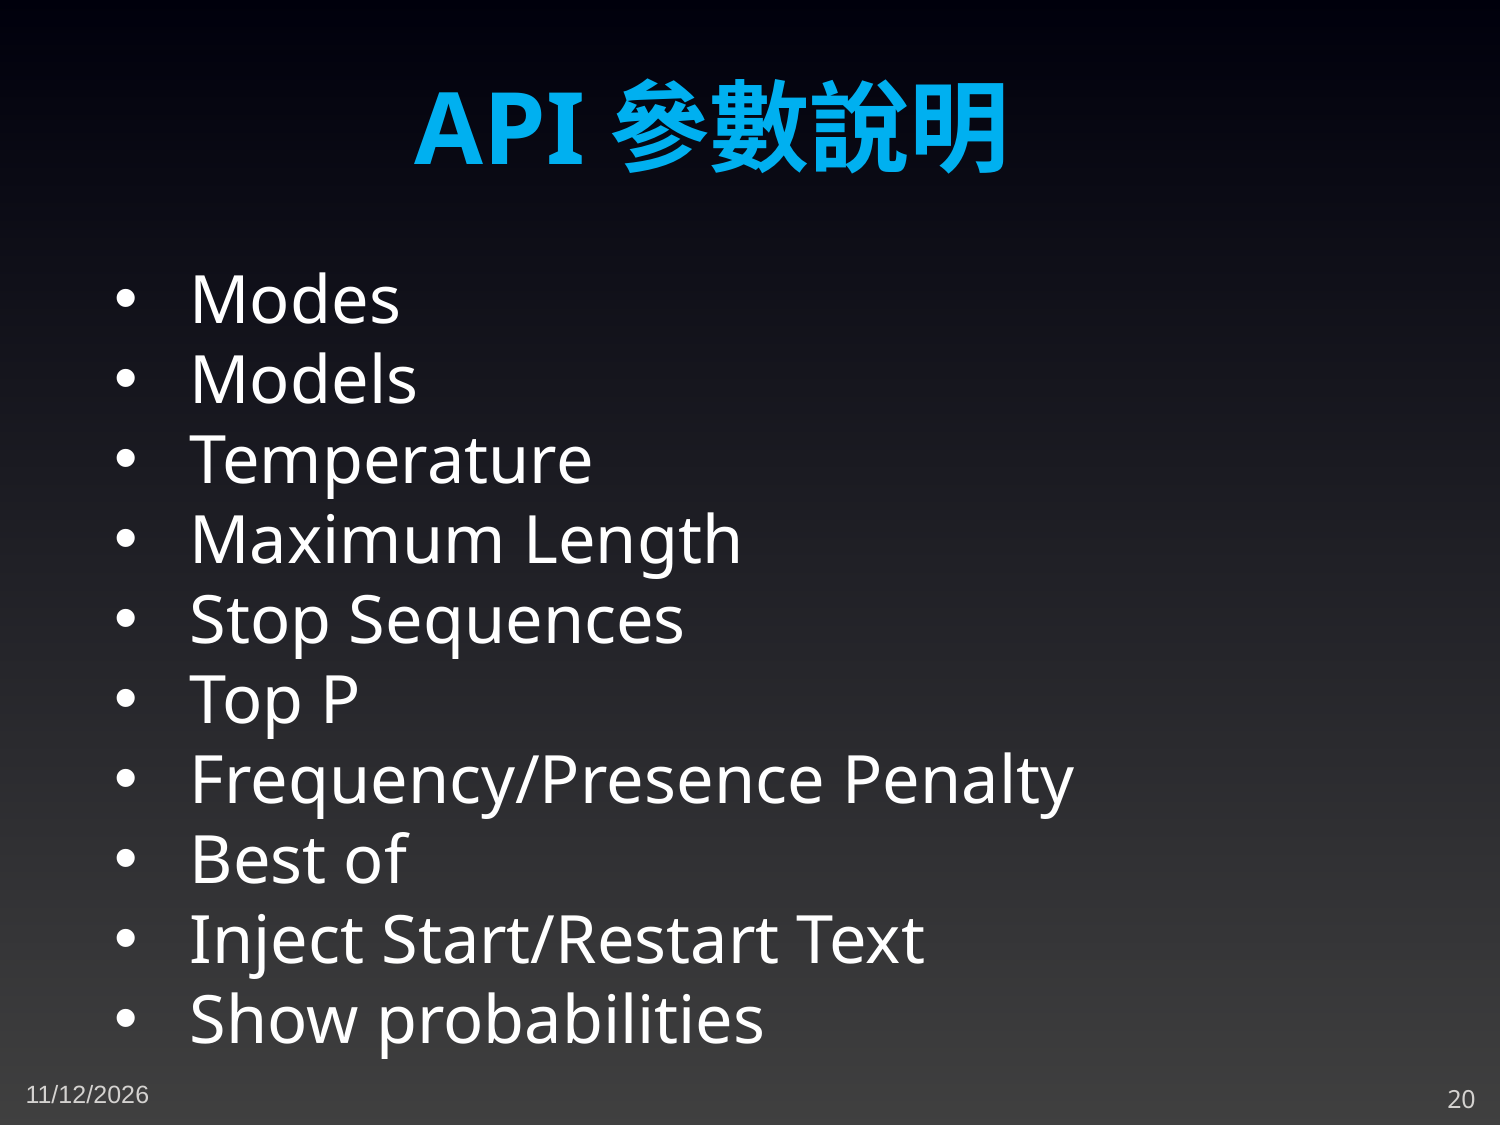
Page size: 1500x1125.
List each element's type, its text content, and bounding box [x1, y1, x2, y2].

slide_number 20 [1340, 1075, 1491, 1117]
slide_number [10, 1075, 411, 1117]
text_box API參數說明 [399, 37, 1038, 200]
text_box Modes Models Temperature Maximum Length Stop Sequences Top P Frequency/Presence Penalty Best of Inject Start/Restart Text Show probabilities [99, 249, 1450, 1065]
